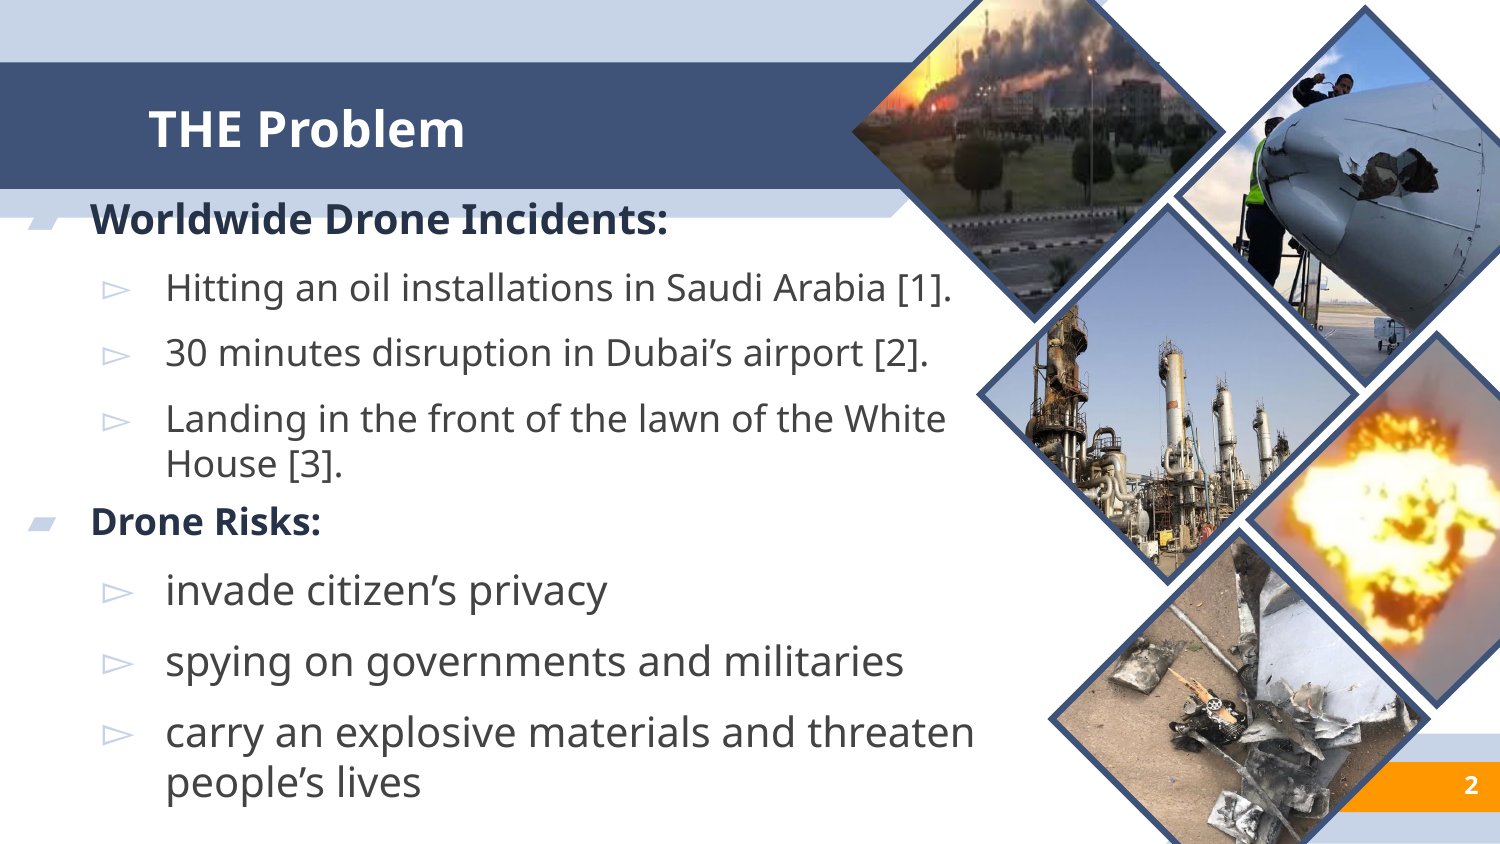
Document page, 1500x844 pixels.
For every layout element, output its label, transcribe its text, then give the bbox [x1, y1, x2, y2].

title THE Problem [133, 64, 841, 190]
picture [846, 0, 1500, 844]
list Worldwide Drone Incidents: Hitting an oil installations in Saudi Arabia [1]. 30 minutes disruption in Dubai’s airport [2]. Landing in the front of the lawn of the White House [3]. Drone Risks: invade citizen’s privacy spying on governments and militaries carry an explosive materials and threaten people’s lives [0, 413, 1006, 844]
slide_number 2 [1431, 760, 1494, 813]
